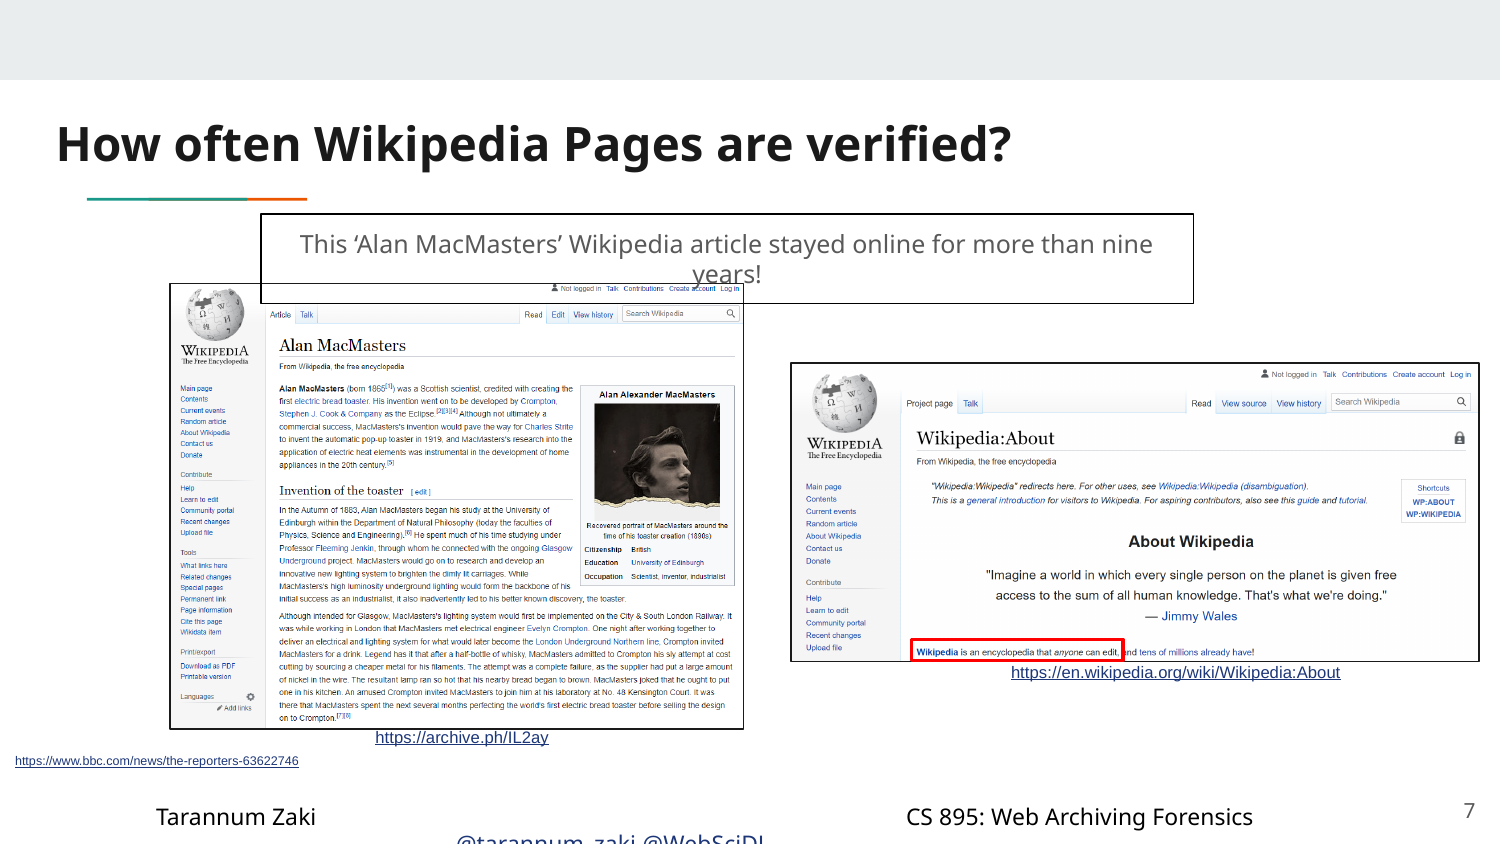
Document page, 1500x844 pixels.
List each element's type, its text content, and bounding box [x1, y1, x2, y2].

text_box https://en.wikipedia.org/wiki/Wikipedia:About [928, 668, 1424, 692]
slide_number ‹#› [1400, 779, 1491, 844]
text_box Tarannum Zaki CS 895: Web Archiving Forensics @tarannum_zaki @WebSciDL [141, 787, 1403, 844]
text_box https://archive.ph/IL2ay [214, 738, 710, 757]
text_box This ‘Alan MacMasters’ Wikipedia article stayed online for more than nine years! [260, 213, 1194, 304]
text_box https://www.bbc.com/news/the-reporters-63622746 [0, 745, 564, 776]
picture [791, 363, 1479, 661]
title How often Wikipedia Pages are verified? [40, 99, 1344, 187]
picture [170, 283, 744, 729]
